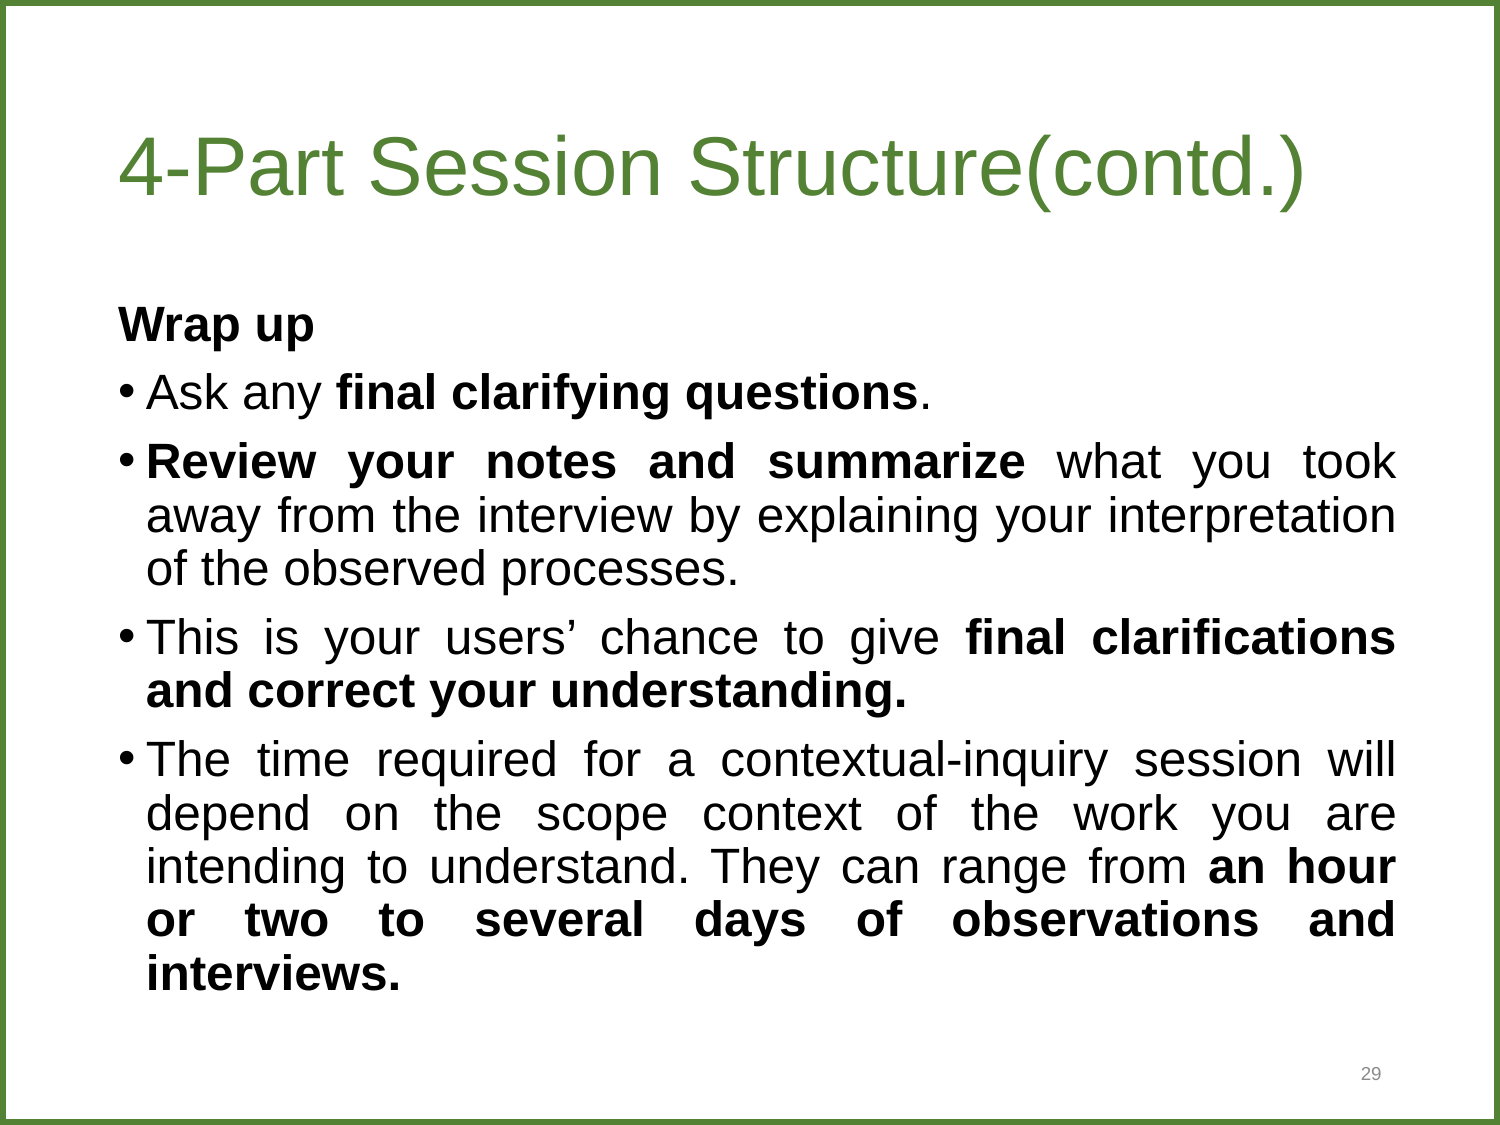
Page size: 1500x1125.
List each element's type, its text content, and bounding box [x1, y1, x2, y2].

list ﻿Wrap up Ask any final clarifying questions. Review your notes and summarize what you took away from the interview by explaining your interpretation of the observed processes. This is your users’ chance to give final clarifications and correct your understanding. The time required for a contextual-inquiry session will depend on the scope context of the work you are intending to understand. They can range from an hour or two to several days of observations and interviews. [103, 290, 1412, 1014]
slide_number 29 [1059, 1042, 1397, 1103]
title 4-Part Session Structure(contd.) [103, 59, 1397, 278]
